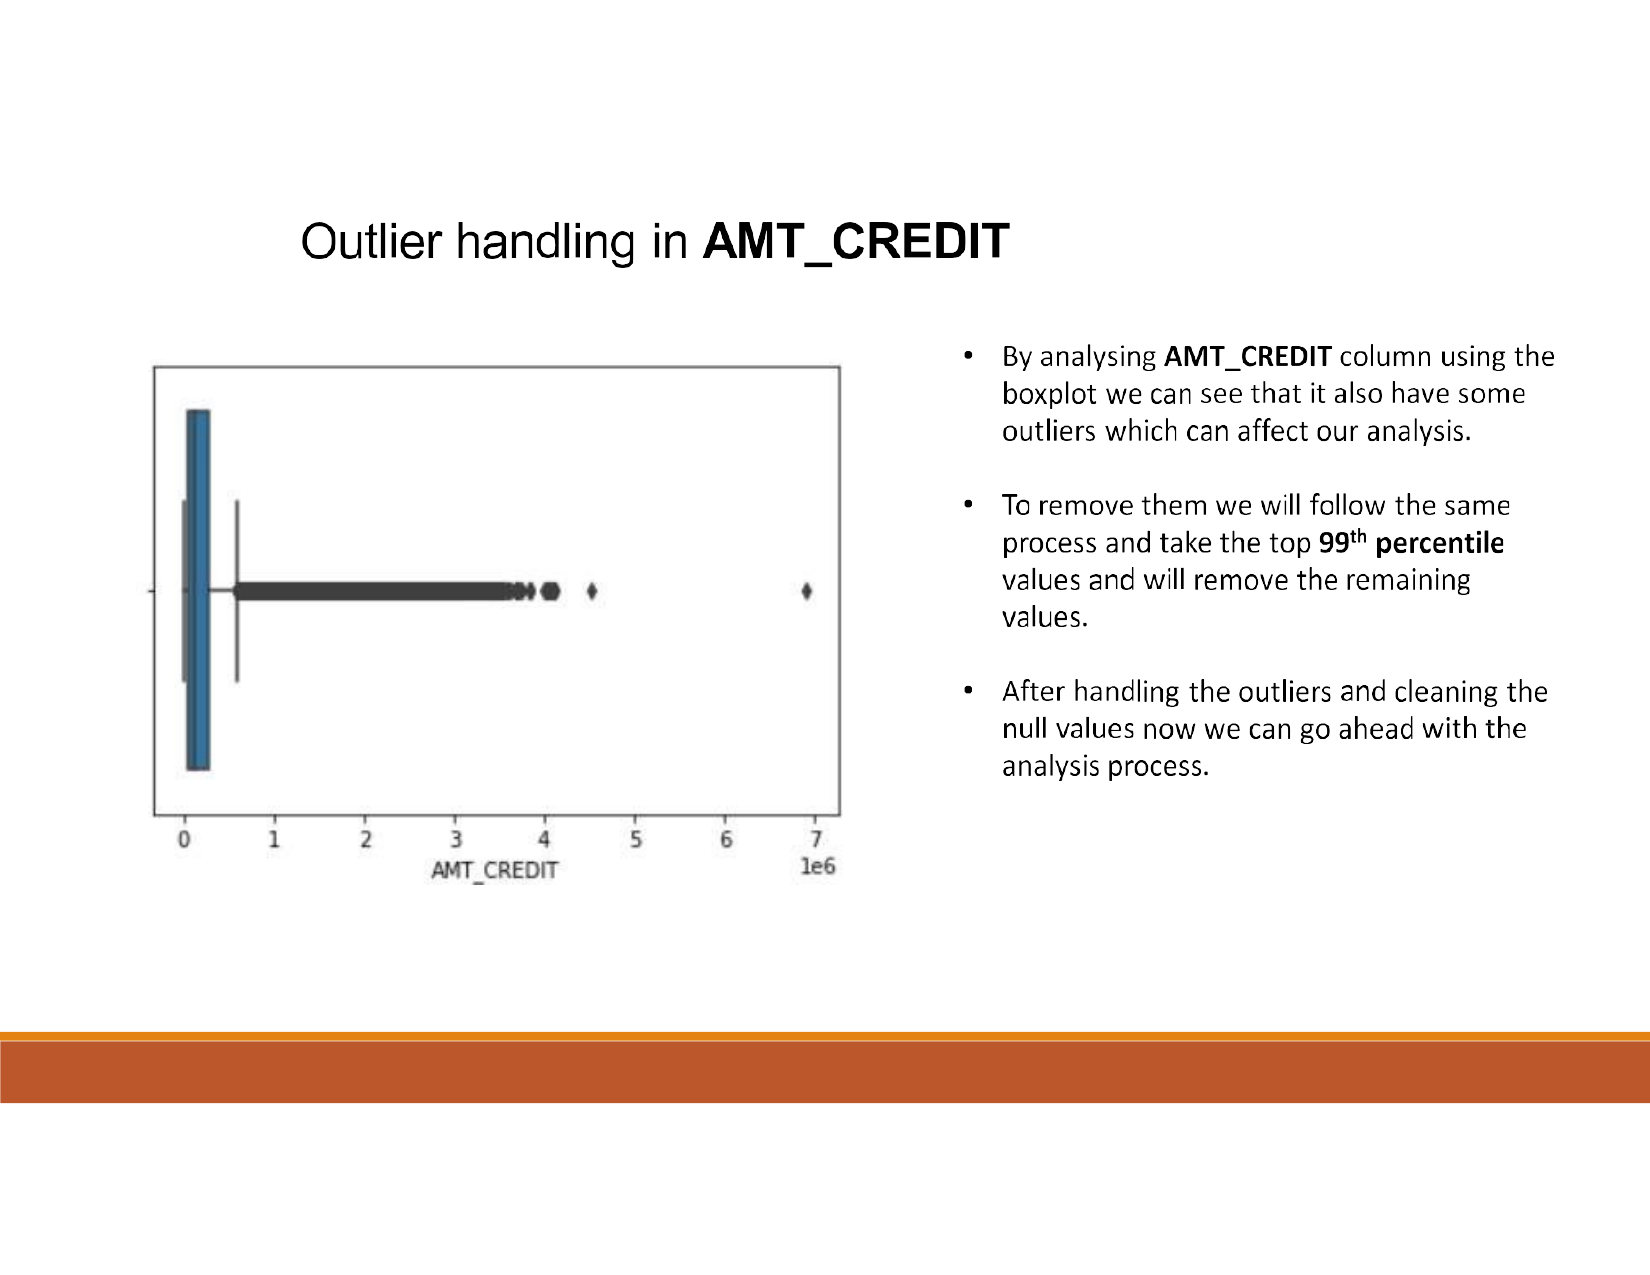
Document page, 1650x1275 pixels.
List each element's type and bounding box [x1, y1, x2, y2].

text_box [1186, 425, 1228, 441]
text_box [1055, 716, 1134, 739]
text_box [1004, 381, 1191, 409]
text_box [458, 222, 634, 268]
text_box [1309, 493, 1510, 516]
text_box [1039, 493, 1300, 516]
text_box [1109, 760, 1209, 781]
text_box [1340, 679, 1386, 702]
text_box [1004, 344, 1430, 372]
text_box [1485, 716, 1526, 739]
text_box [702, 222, 1010, 268]
text_box [1144, 716, 1413, 744]
text_box [1392, 381, 1525, 404]
text_box [1422, 716, 1476, 739]
text_box [964, 685, 972, 694]
text_box [1201, 381, 1382, 404]
text_box [1002, 604, 1087, 627]
text_box [1442, 344, 1554, 372]
text_box [1003, 716, 1046, 739]
text_box [1003, 754, 1099, 781]
text_box [136, 359, 843, 885]
text_box [964, 499, 972, 508]
text_box [1195, 567, 1337, 590]
text_box [1002, 494, 1030, 515]
text_box [1002, 567, 1080, 590]
text_box [654, 222, 686, 258]
text_box [301, 222, 443, 259]
text_box [1105, 567, 1134, 590]
text_box [1004, 528, 1366, 558]
text_box [1143, 567, 1185, 590]
text_box [1395, 679, 1547, 707]
text_box [1002, 679, 1331, 707]
text_box [1377, 530, 1504, 558]
text_box [964, 351, 973, 359]
text_box [1003, 418, 1177, 441]
text_box [1089, 574, 1100, 590]
text_box [1238, 418, 1471, 446]
text_box [1347, 568, 1470, 595]
